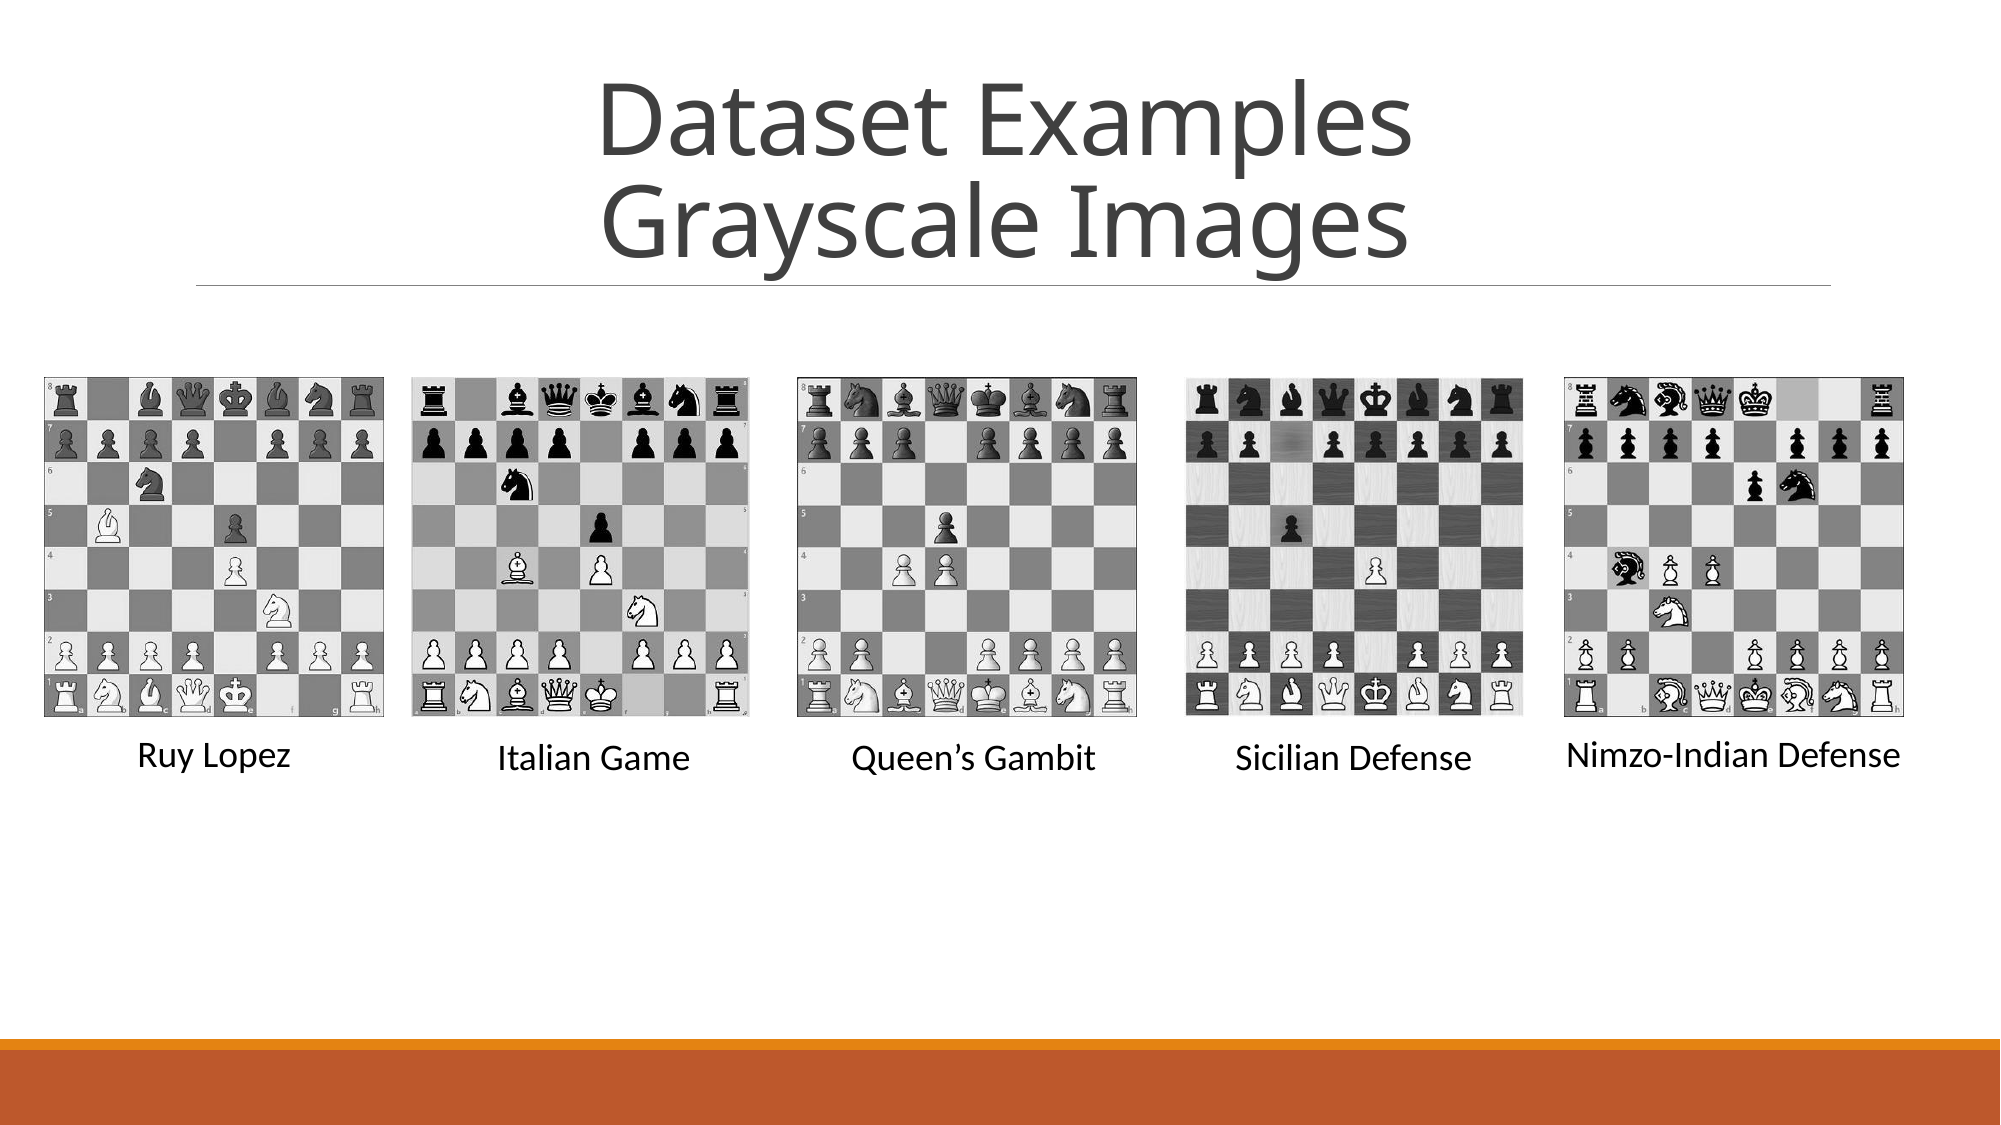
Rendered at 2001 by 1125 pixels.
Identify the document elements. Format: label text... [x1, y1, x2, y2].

text_box Ruy Lopez [122, 727, 306, 783]
text_box Queen’s Gambit [836, 727, 1112, 786]
title Dataset Examples Grayscale Images [180, 47, 1830, 285]
picture [44, 377, 385, 718]
text_box Italian Game [482, 727, 706, 786]
picture [410, 377, 751, 718]
picture [797, 377, 1138, 718]
picture [1563, 377, 1904, 718]
text_box Nimzo-Indian Defense [1551, 723, 1917, 783]
text_box Sicilian Defense [1220, 727, 1488, 786]
picture [1183, 377, 1524, 718]
